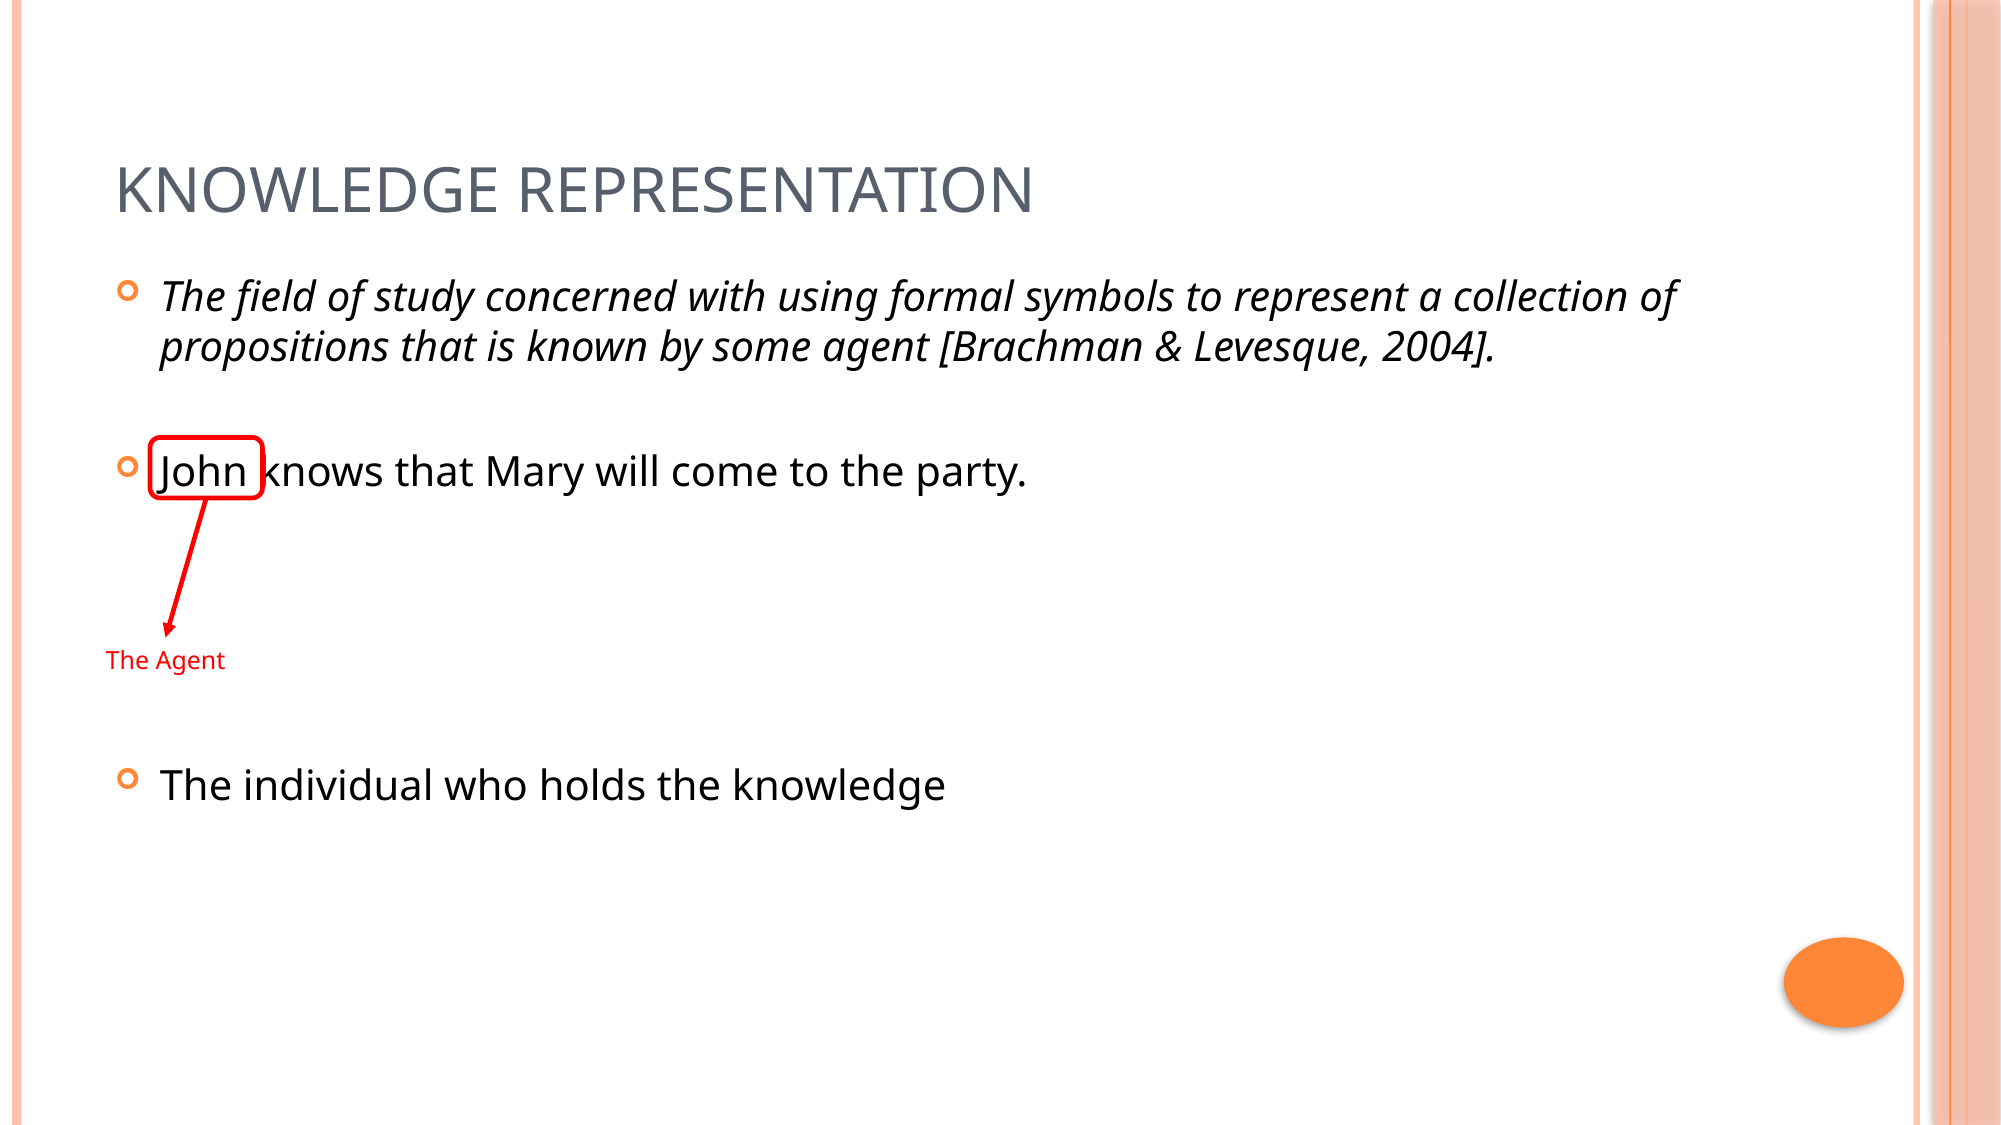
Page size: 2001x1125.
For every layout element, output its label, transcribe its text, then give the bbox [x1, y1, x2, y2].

list The field of study concerned with using formal symbols to represent a collection of propositions that is known by some agent [Brachman & Levesque, 2004]. John knows that Mary will come to the party. The individual who holds the knowledge [99, 262, 1734, 1062]
text_box The Agent [90, 637, 241, 683]
text_box [147, 435, 265, 501]
title Knowledge Representation [99, 45, 1734, 233]
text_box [164, 497, 207, 638]
